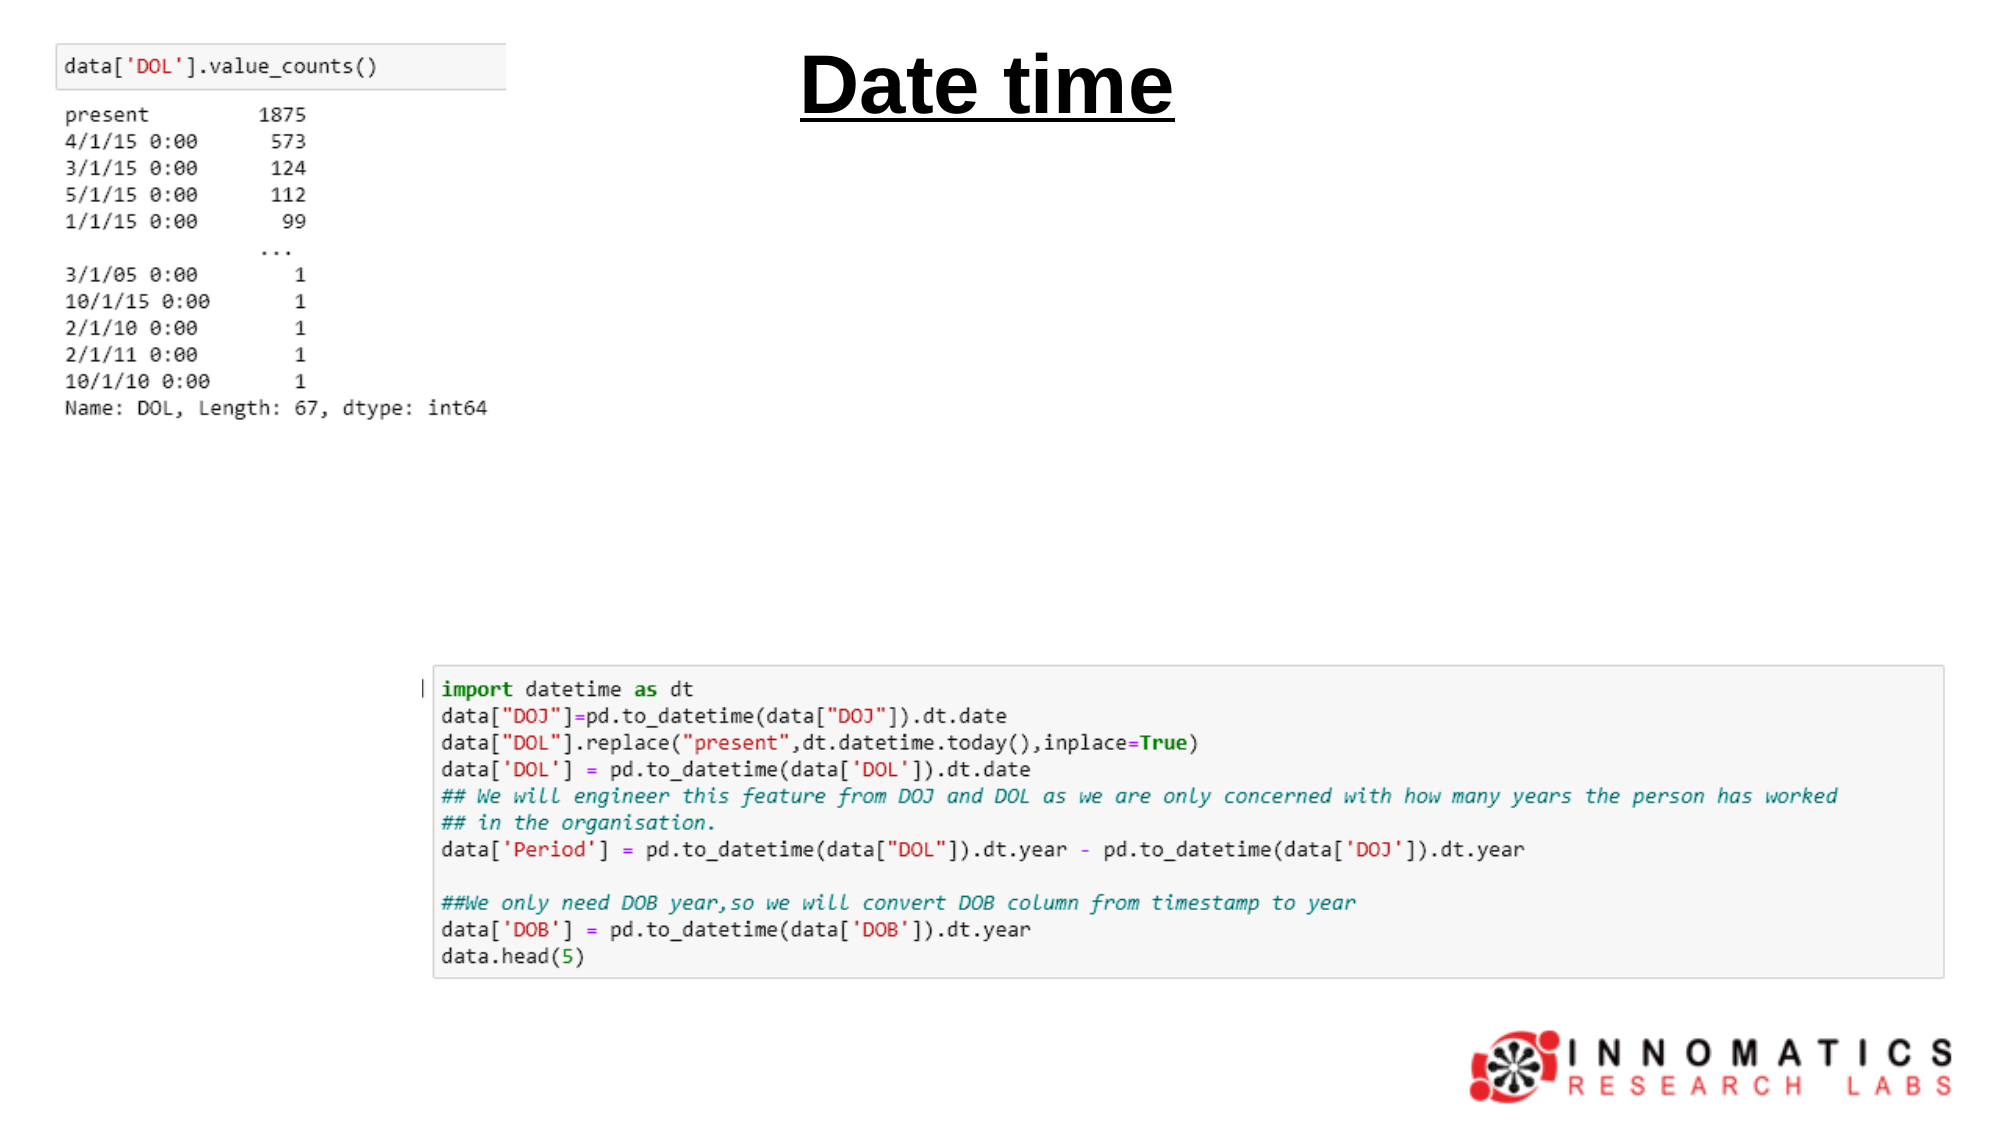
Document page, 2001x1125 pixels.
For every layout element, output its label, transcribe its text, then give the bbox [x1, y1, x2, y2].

text_box Date time [785, 22, 1955, 138]
picture [48, 31, 506, 423]
picture [1445, 1014, 1975, 1125]
picture [421, 651, 1956, 987]
